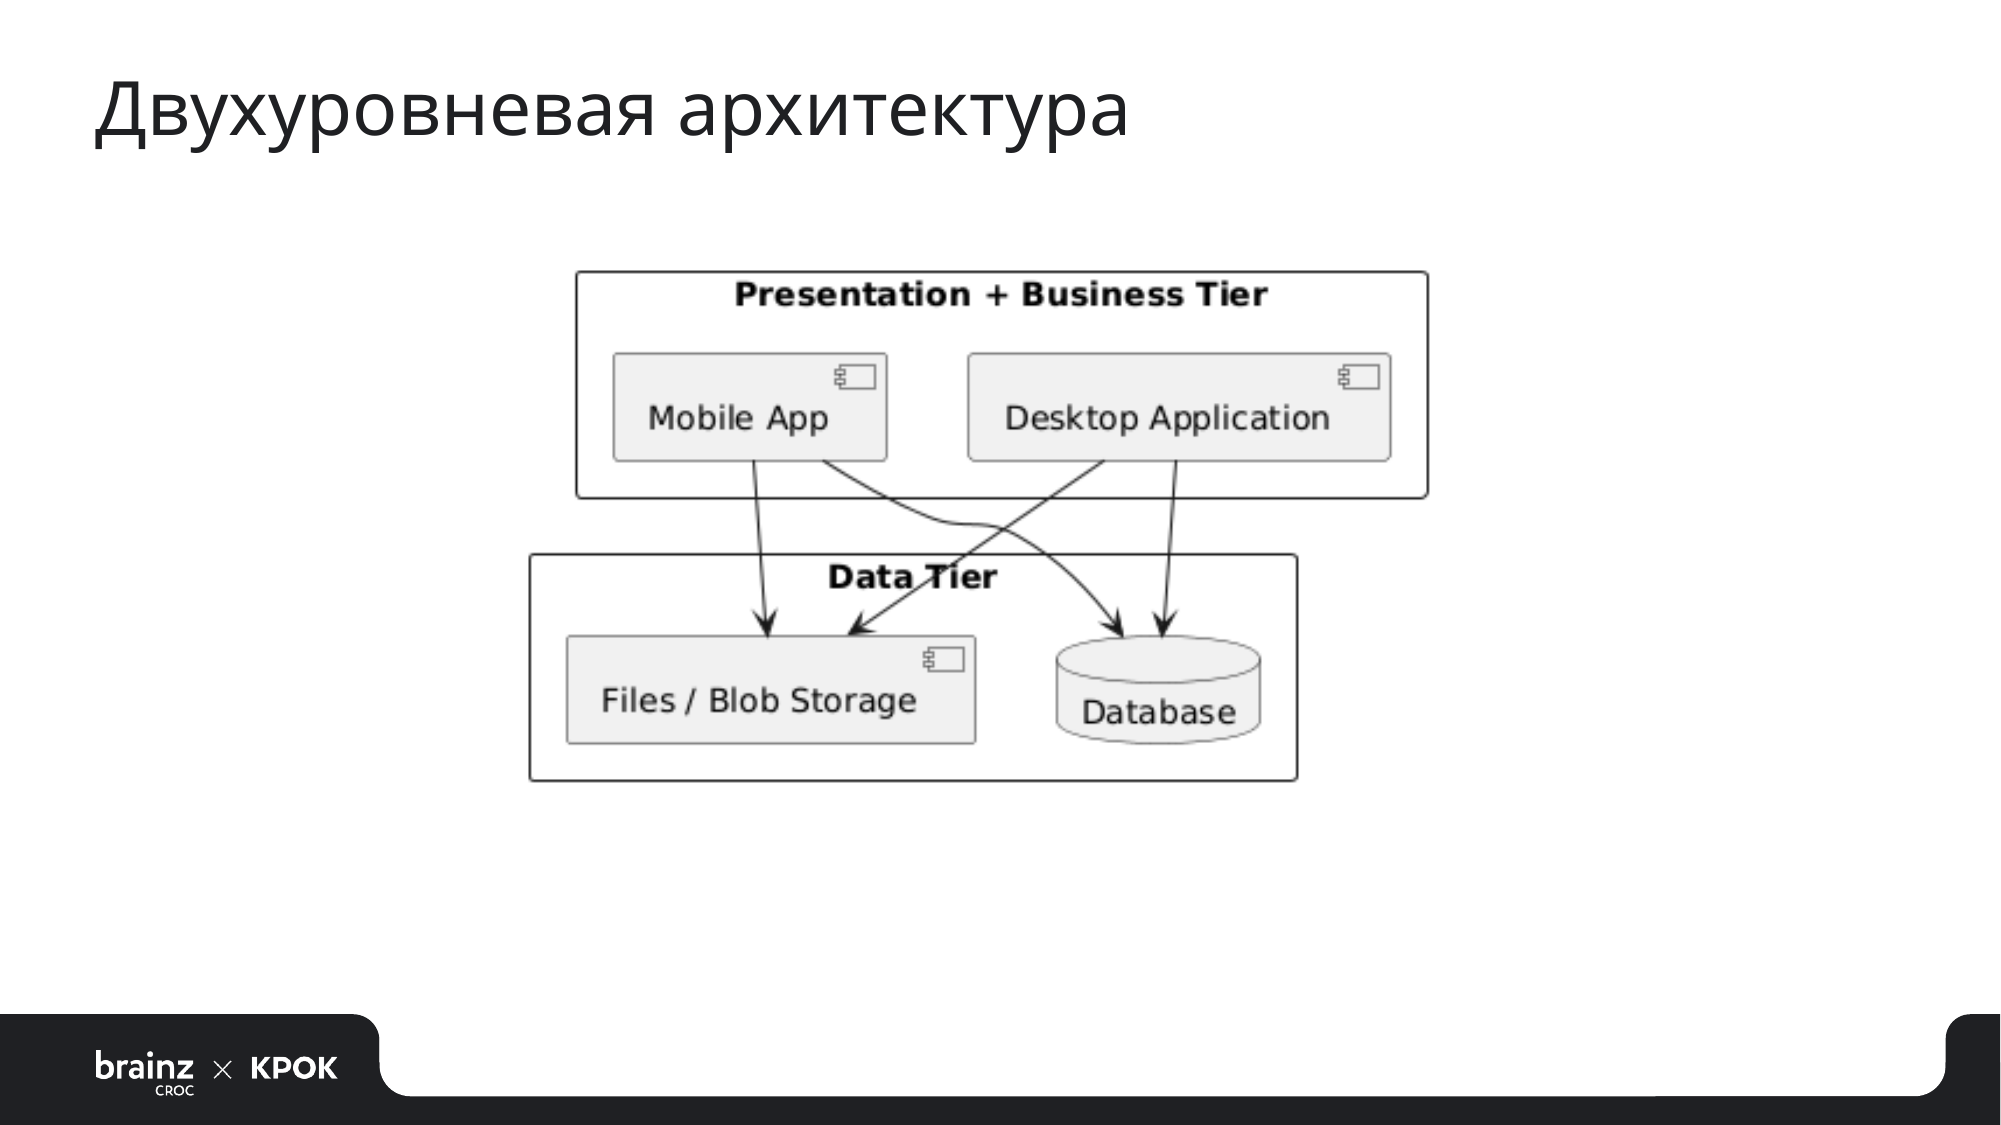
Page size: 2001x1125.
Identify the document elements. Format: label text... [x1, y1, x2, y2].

title Двухуровневая архитектура [80, 58, 1806, 164]
picture [513, 255, 1439, 792]
picture [96, 1050, 338, 1096]
